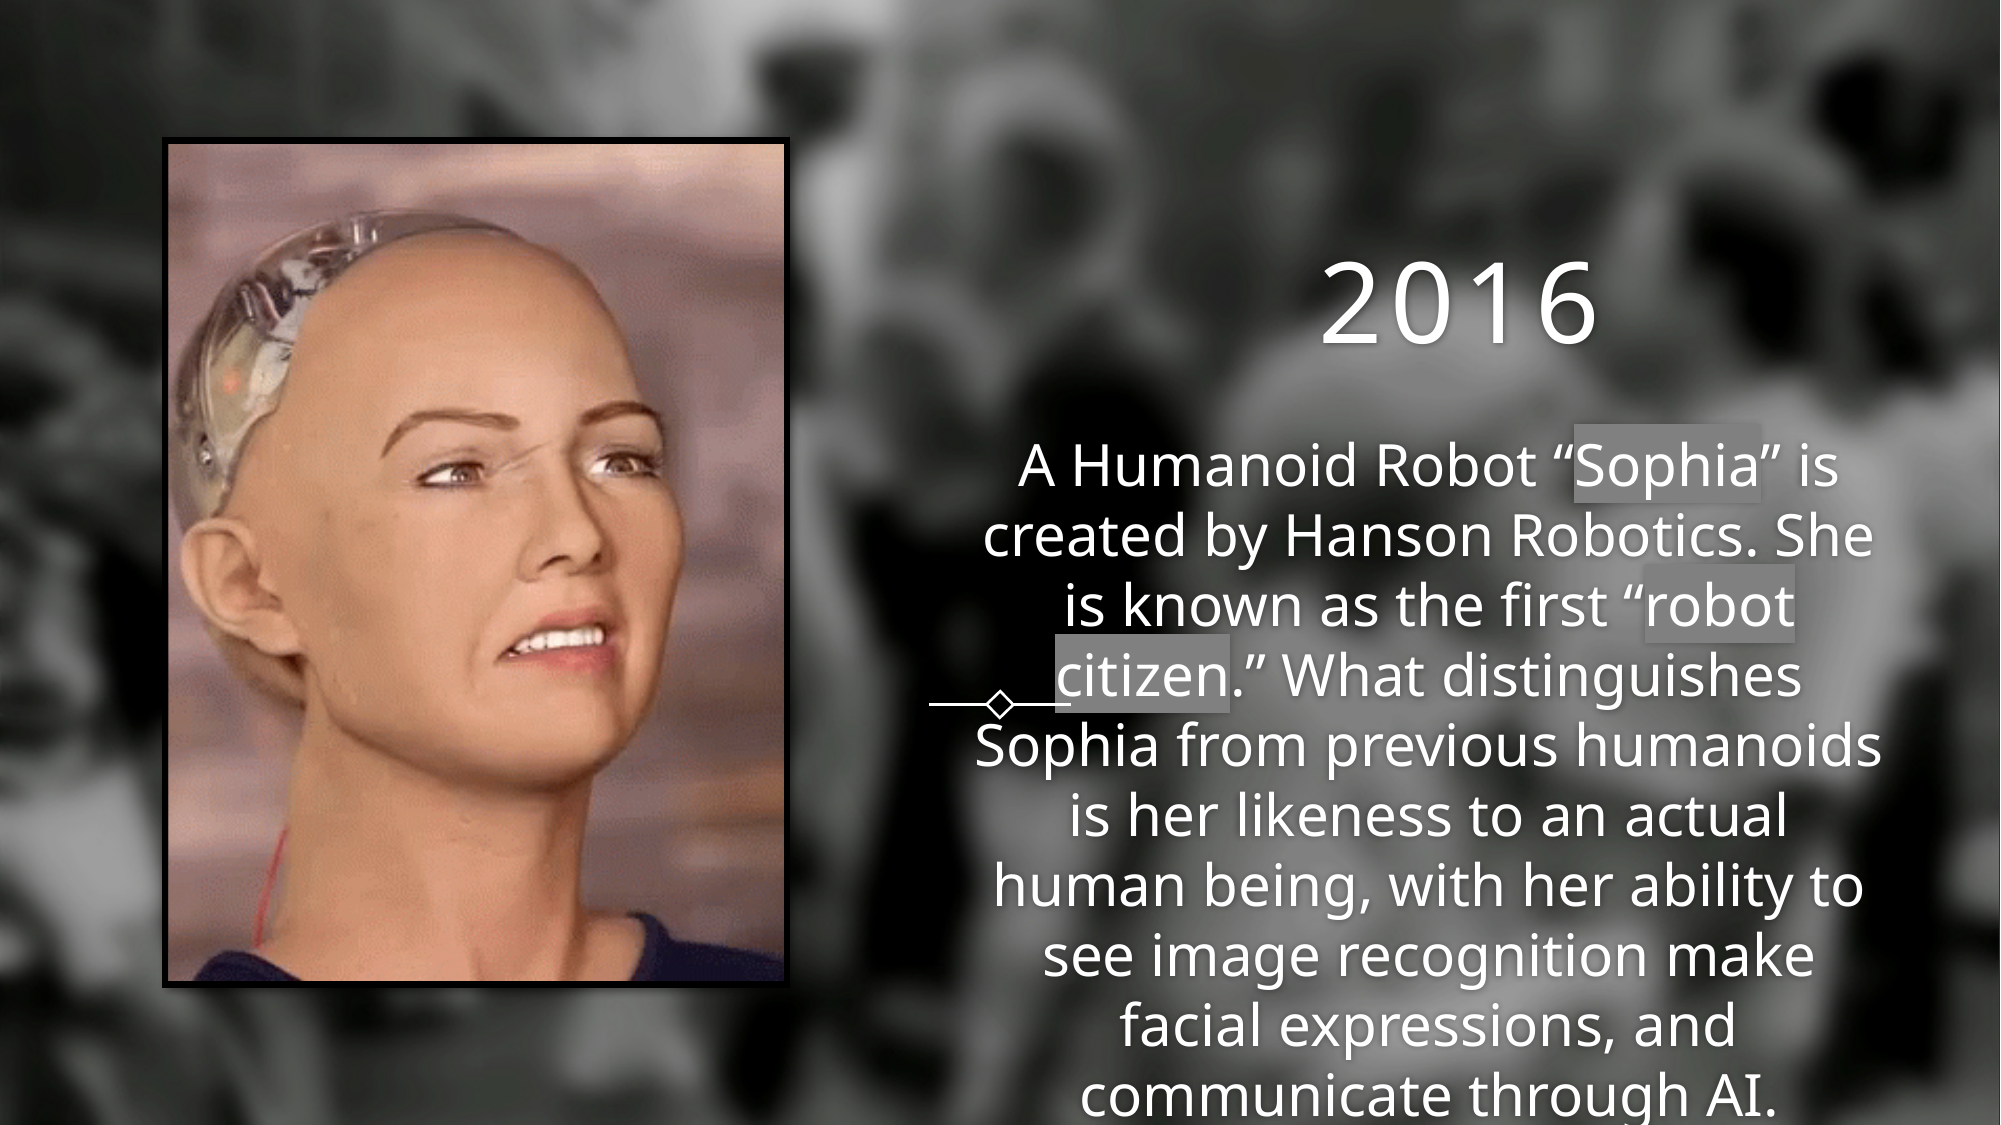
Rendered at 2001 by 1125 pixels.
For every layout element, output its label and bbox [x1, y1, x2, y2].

picture [0, 0, 1999, 1125]
text_box [928, 695, 1072, 715]
